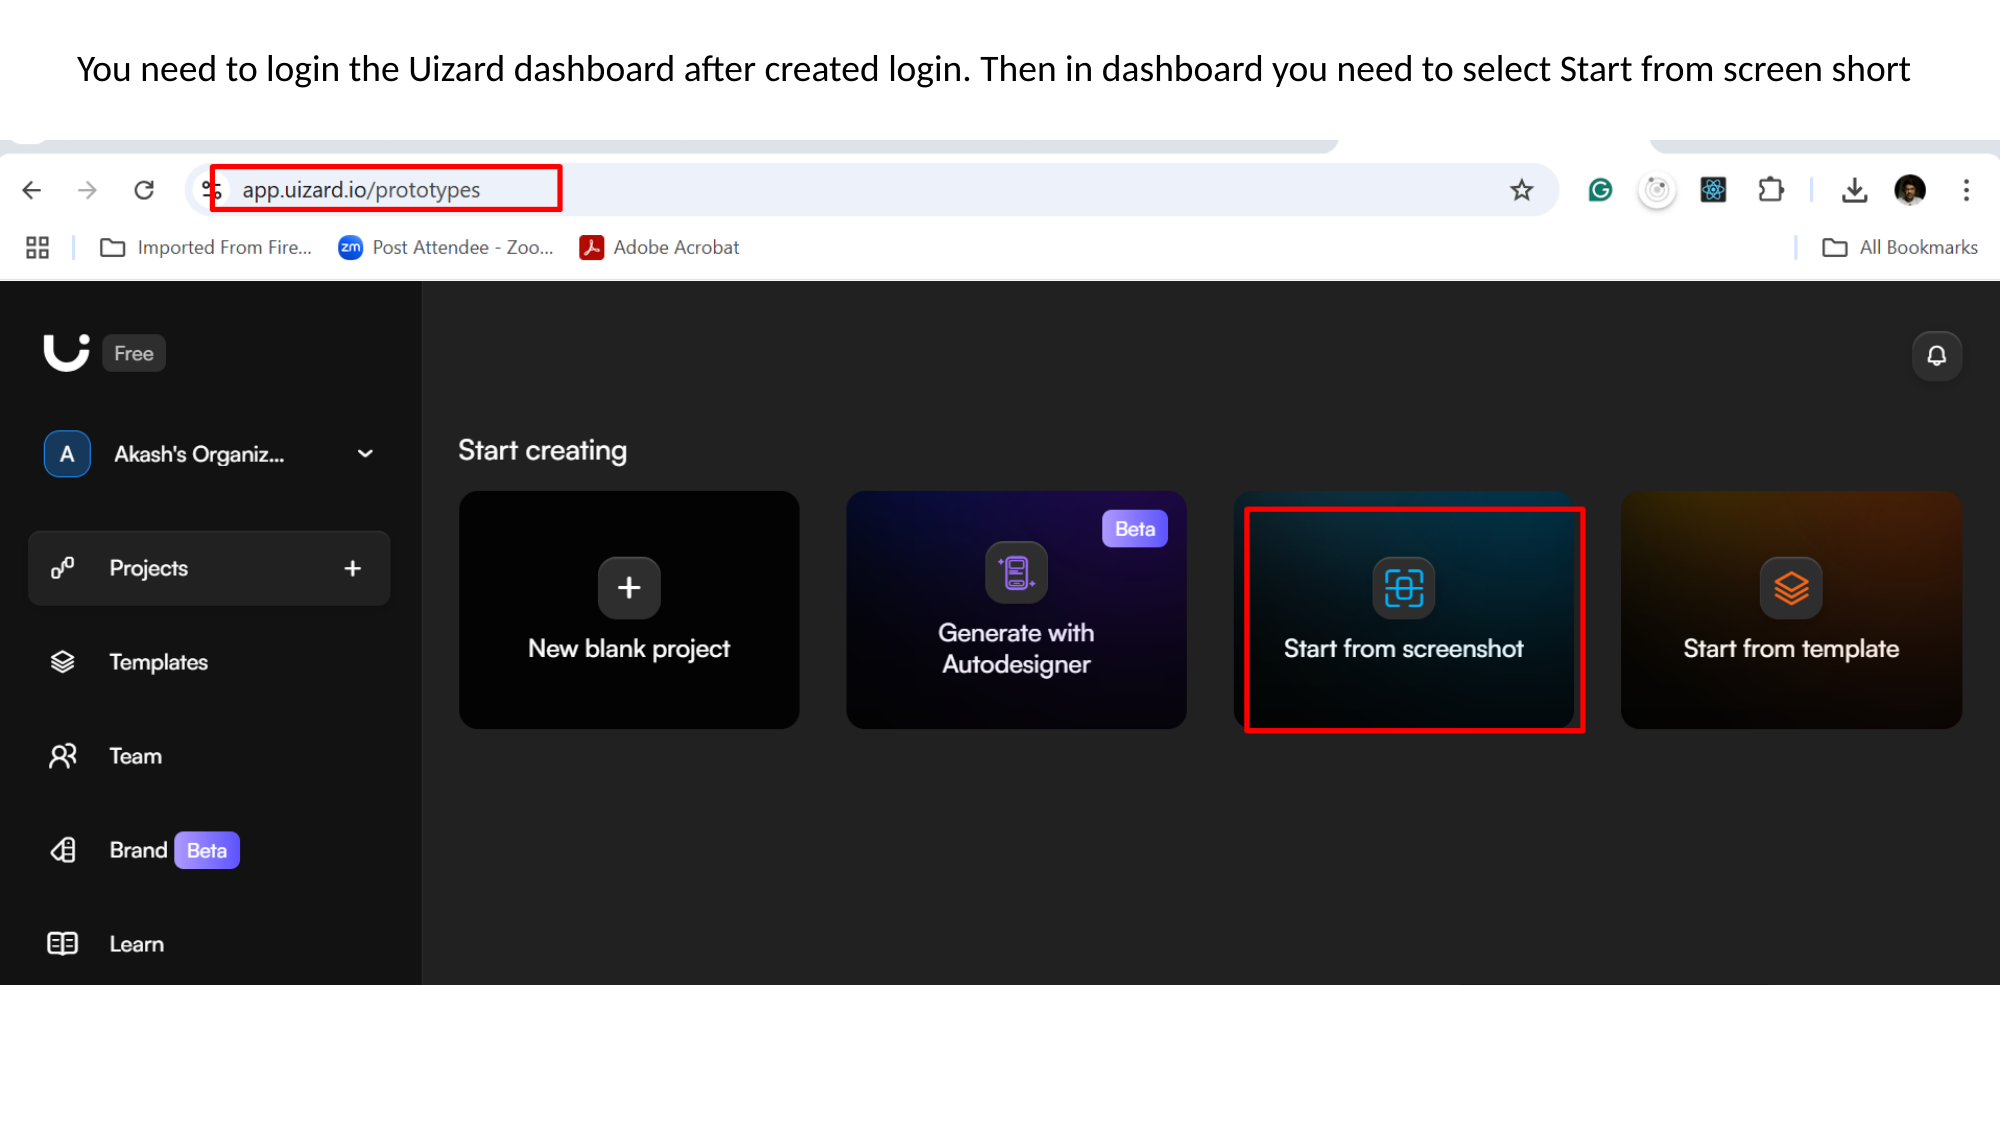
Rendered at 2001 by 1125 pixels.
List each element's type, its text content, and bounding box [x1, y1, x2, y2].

picture [0, 140, 2000, 985]
text_box You need to login the Uizard dashboard after created login. Then in dashboard you need to select Start from screen short [62, 37, 1938, 97]
